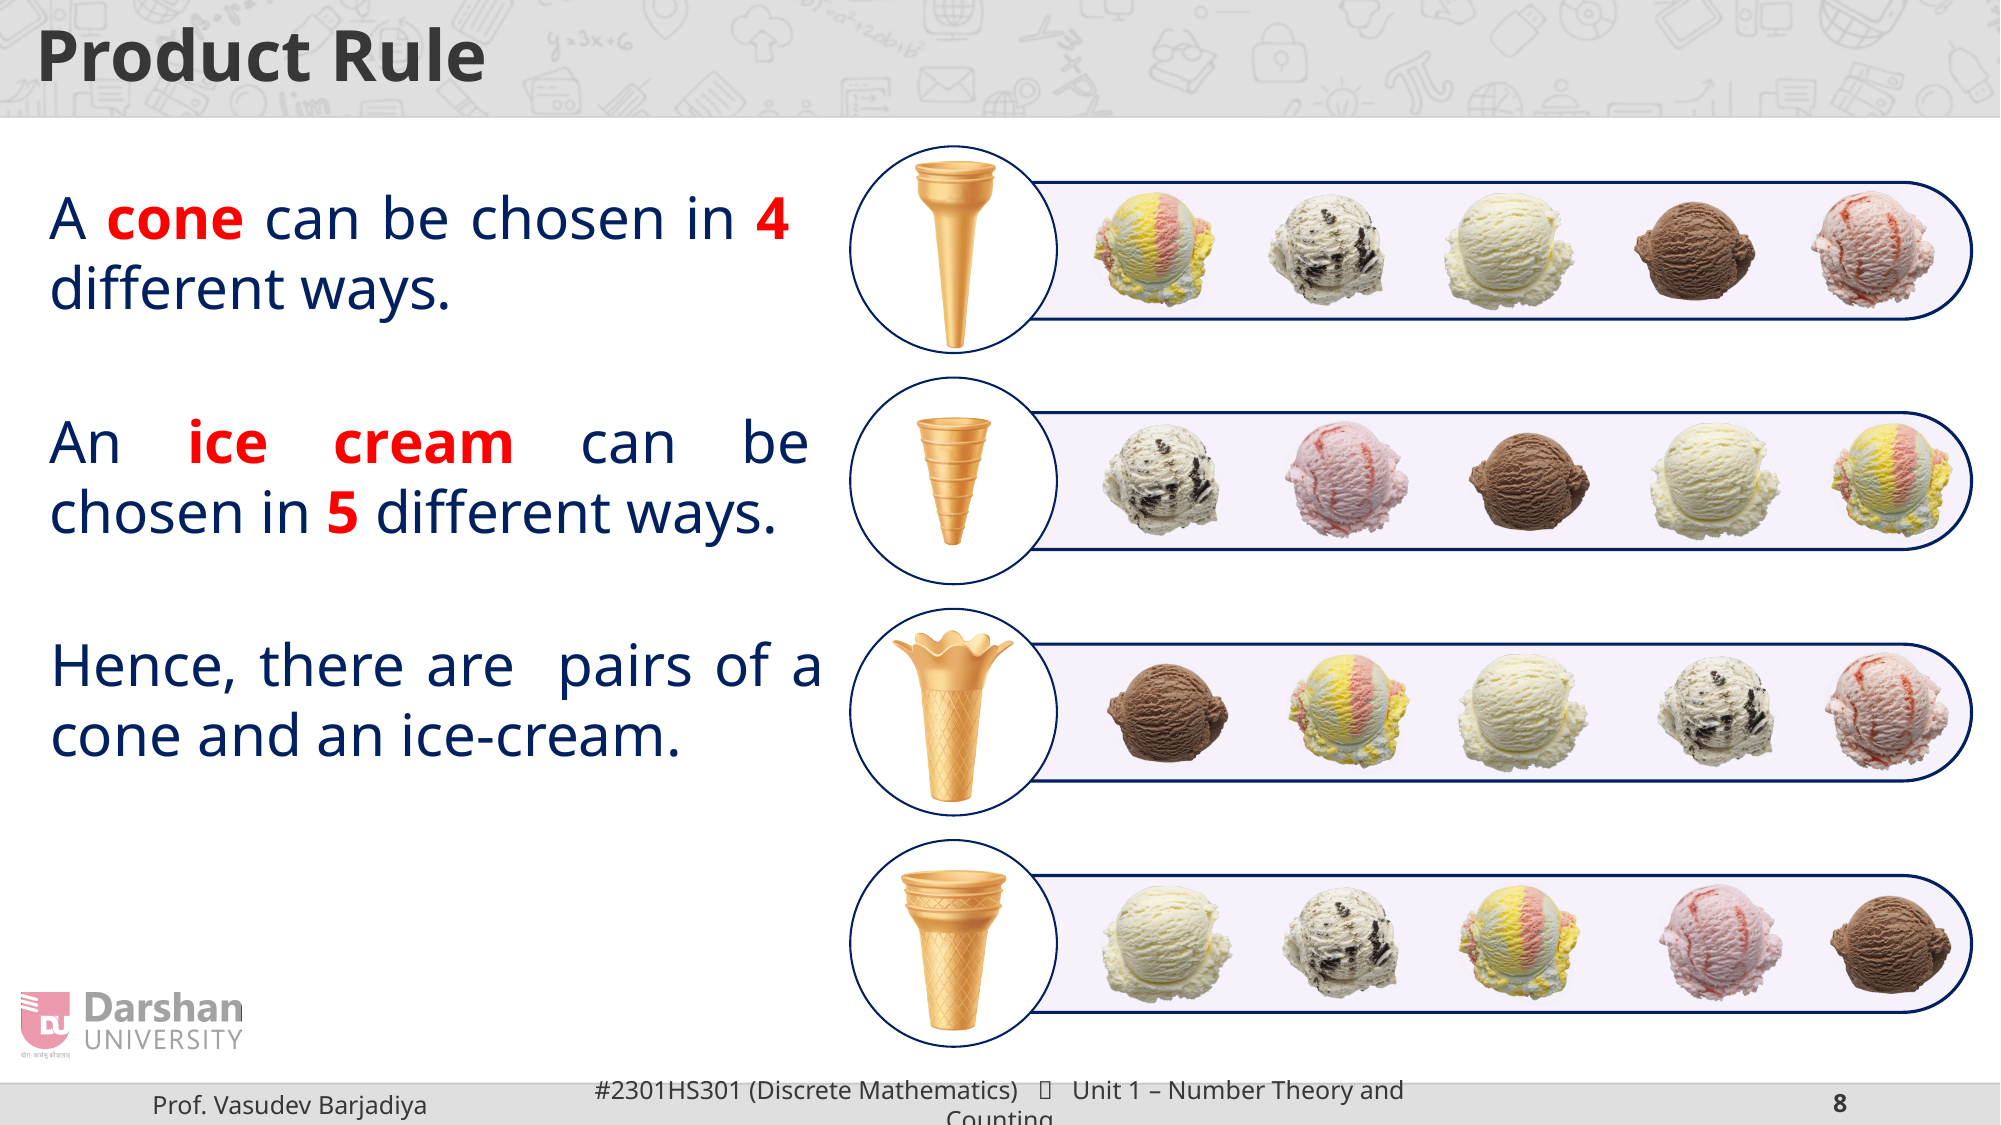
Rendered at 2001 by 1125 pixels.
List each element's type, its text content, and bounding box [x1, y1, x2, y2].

picture [1264, 190, 1390, 311]
picture [1819, 648, 1954, 777]
text_box [1031, 181, 1930, 321]
text_box [849, 376, 1058, 586]
picture [1653, 652, 1779, 773]
text_box [907, 1037, 1000, 1048]
text_box A cone can be chosen in 4 different ways. [34, 174, 805, 329]
picture [1099, 421, 1224, 542]
picture [1644, 416, 1789, 547]
text_box An ice cream can be chosen in 5 different ways. [34, 397, 826, 552]
picture [1095, 878, 1240, 1009]
picture [1088, 189, 1217, 312]
picture [1826, 891, 1954, 996]
picture [1451, 647, 1596, 778]
picture [1103, 660, 1231, 765]
picture [1282, 651, 1412, 774]
text_box [1954, 433, 1973, 529]
text_box [1033, 643, 1929, 782]
text_box [907, 806, 1000, 817]
text_box [1032, 411, 1935, 551]
picture [897, 863, 1010, 1037]
text_box [1021, 632, 1058, 792]
picture [1278, 884, 1404, 1004]
picture [1280, 417, 1414, 545]
text_box [849, 839, 1058, 1032]
picture [913, 412, 997, 550]
text_box [999, 155, 1058, 344]
picture [1453, 882, 1582, 1006]
picture [1654, 879, 1789, 1008]
picture [886, 622, 1021, 806]
picture [911, 155, 999, 351]
text_box [928, 351, 979, 355]
text_box [1941, 192, 1973, 309]
text_box [849, 145, 998, 345]
text_box [900, 607, 1007, 622]
picture [1438, 185, 1583, 316]
text_box [1954, 896, 1973, 992]
picture [1825, 419, 1954, 543]
text_box [1954, 665, 1973, 760]
text_box [1032, 874, 1950, 1014]
picture [1806, 186, 1941, 315]
text_box [849, 632, 886, 792]
picture [1630, 198, 1758, 303]
title Product Rule [0, 0, 2000, 117]
picture [1465, 429, 1593, 534]
